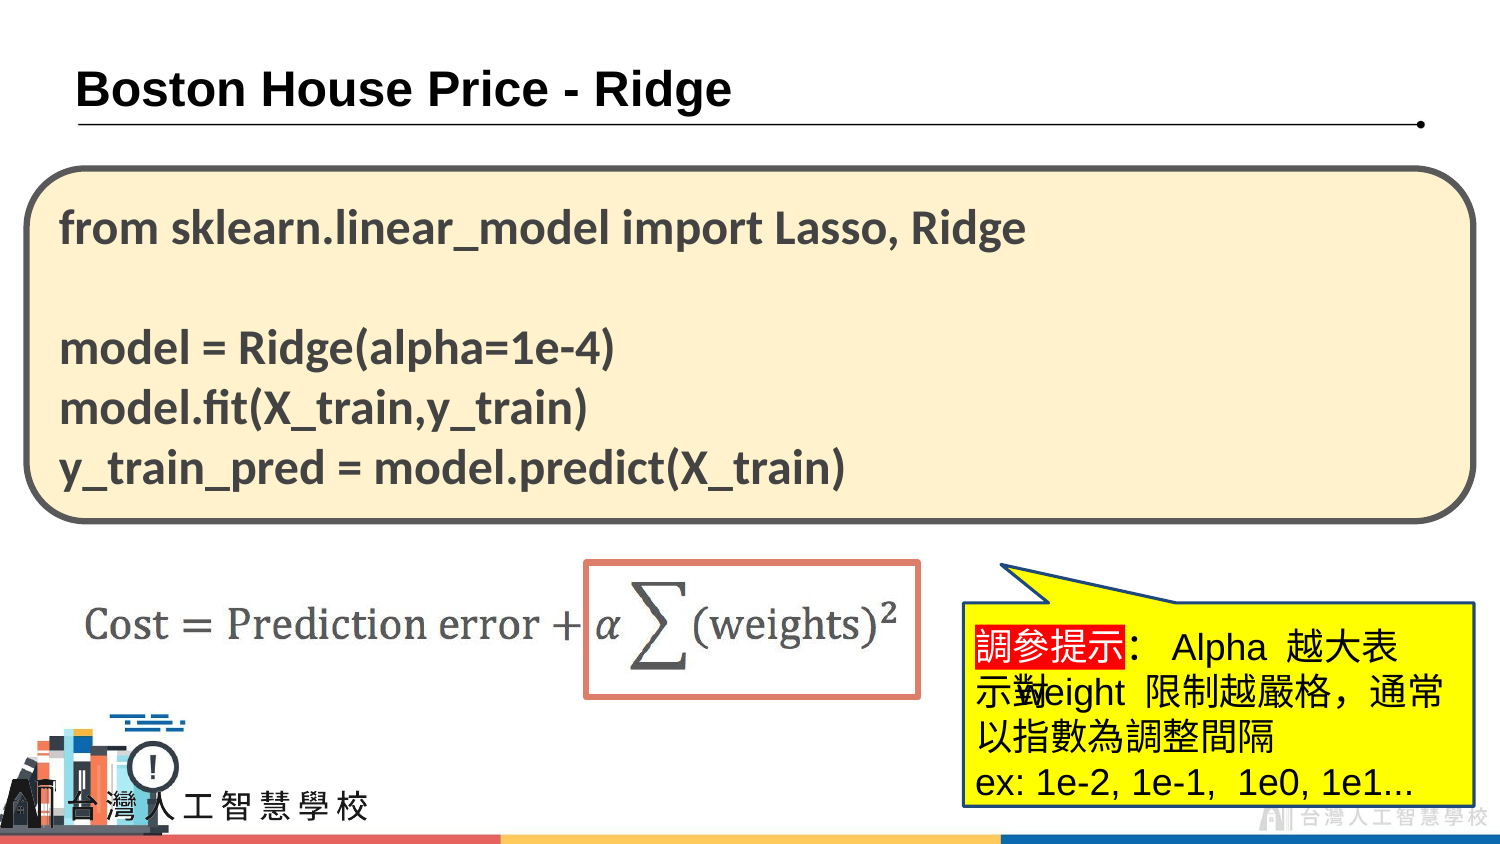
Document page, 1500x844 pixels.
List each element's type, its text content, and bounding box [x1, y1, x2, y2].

text_box [963, 564, 1475, 807]
picture [0, 0, 1500, 844]
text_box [63, 551, 940, 709]
text_box from sklearn.linear_model import Lasso, Ridge model = Ridge(alpha=1e-4) model.fit(X_train,y_train) y_train_pred = model.predict(X_train) [26, 168, 1474, 522]
title Boston House Price - Ridge [72, 18, 1409, 117]
text_box 調參提示：Alpha 越大表示對 [973, 621, 1430, 666]
text_box weight 限制越嚴格，通常以指數為調整間隔 ex: 1e-2, 1e-1, 1e0, 1e1... [973, 666, 1448, 807]
